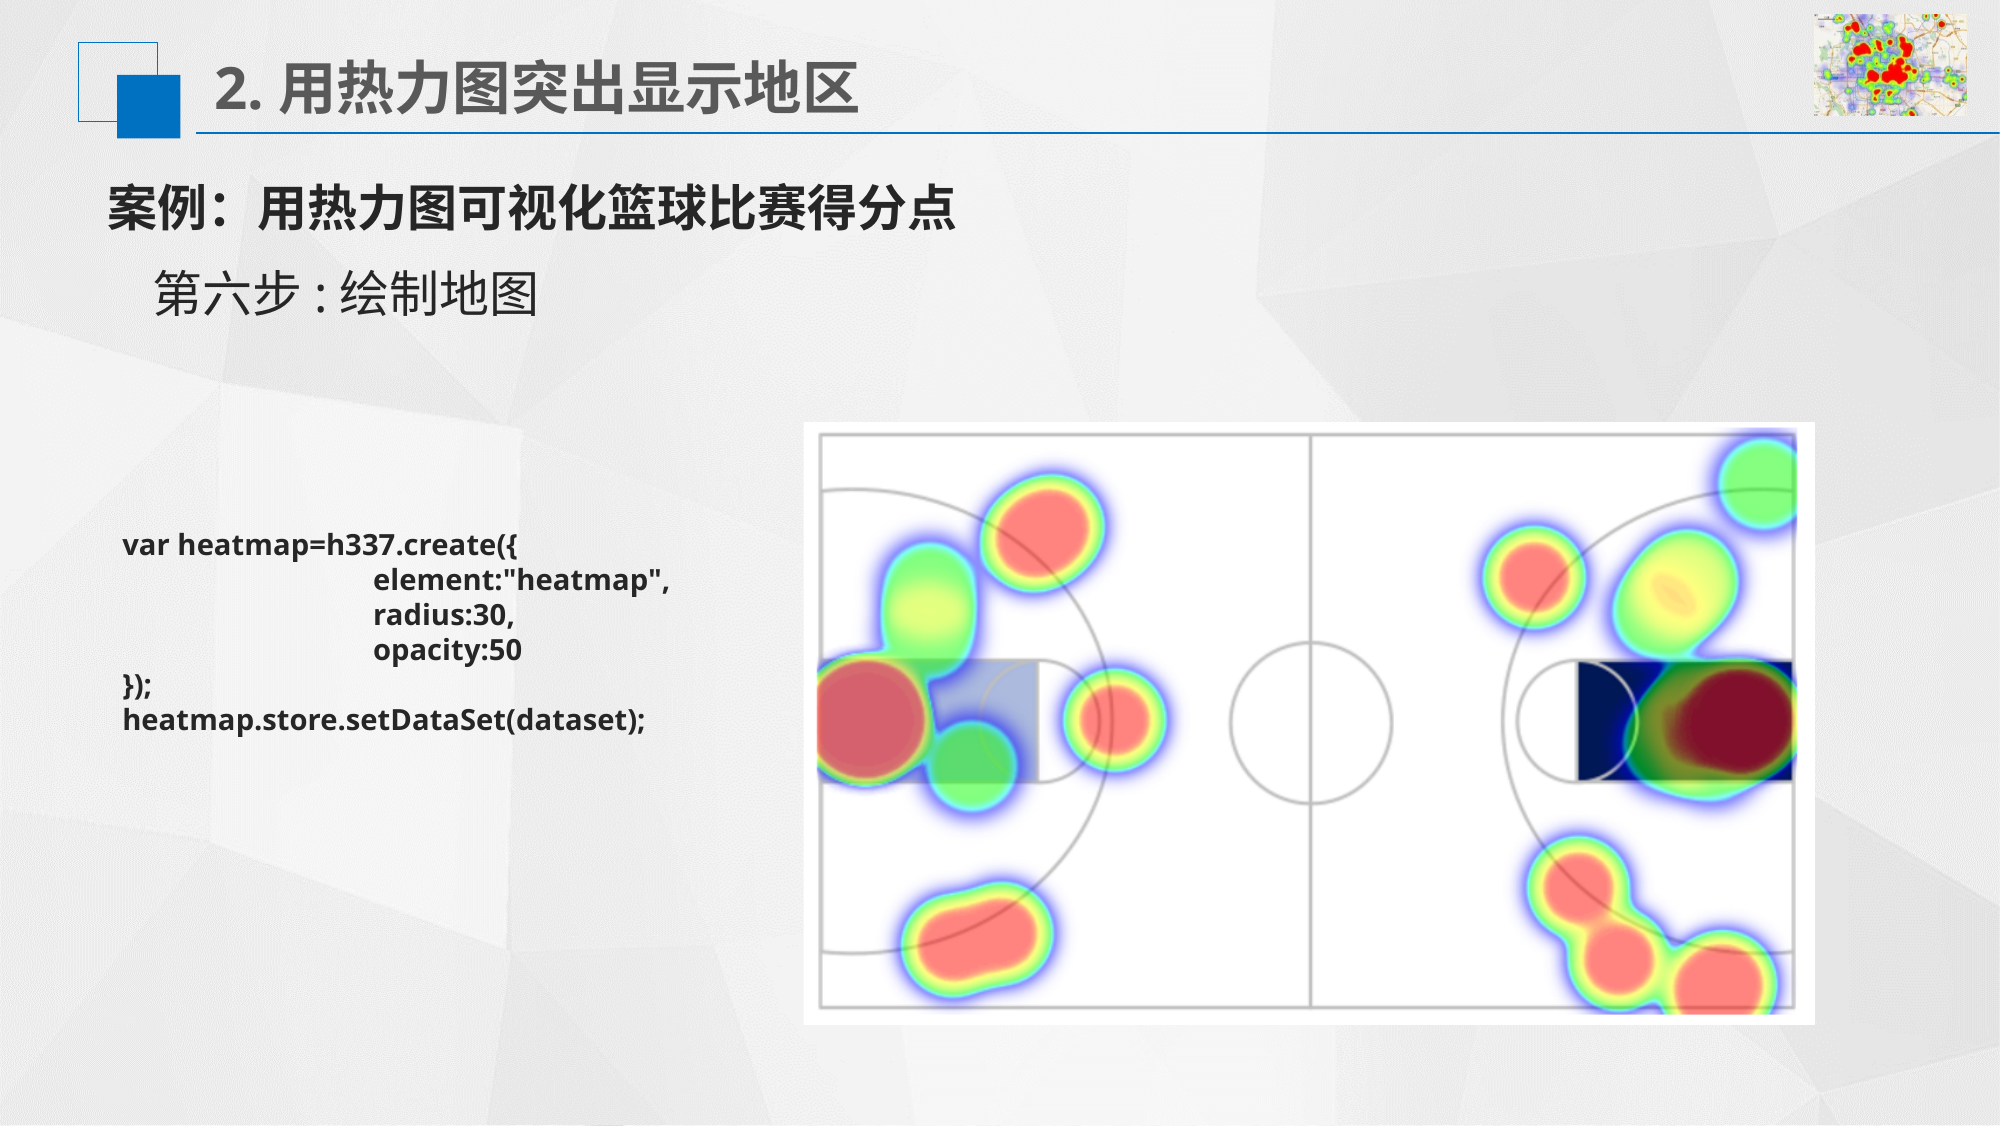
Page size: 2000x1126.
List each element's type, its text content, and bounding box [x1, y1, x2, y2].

picture [0, 0, 2000, 1126]
text_box var heatmap=h337.create({ element:"heatmap", radius:30, opacity:50 }); heatmap.store.setDataSet(dataset); [58, 518, 782, 744]
title 2.用热力图突出显示地区 [194, 42, 1378, 130]
text_box 第六步:绘制地图 [137, 255, 1138, 331]
text_box 案例：用热力图可视化篮球比赛得分点 [43, 169, 1485, 244]
